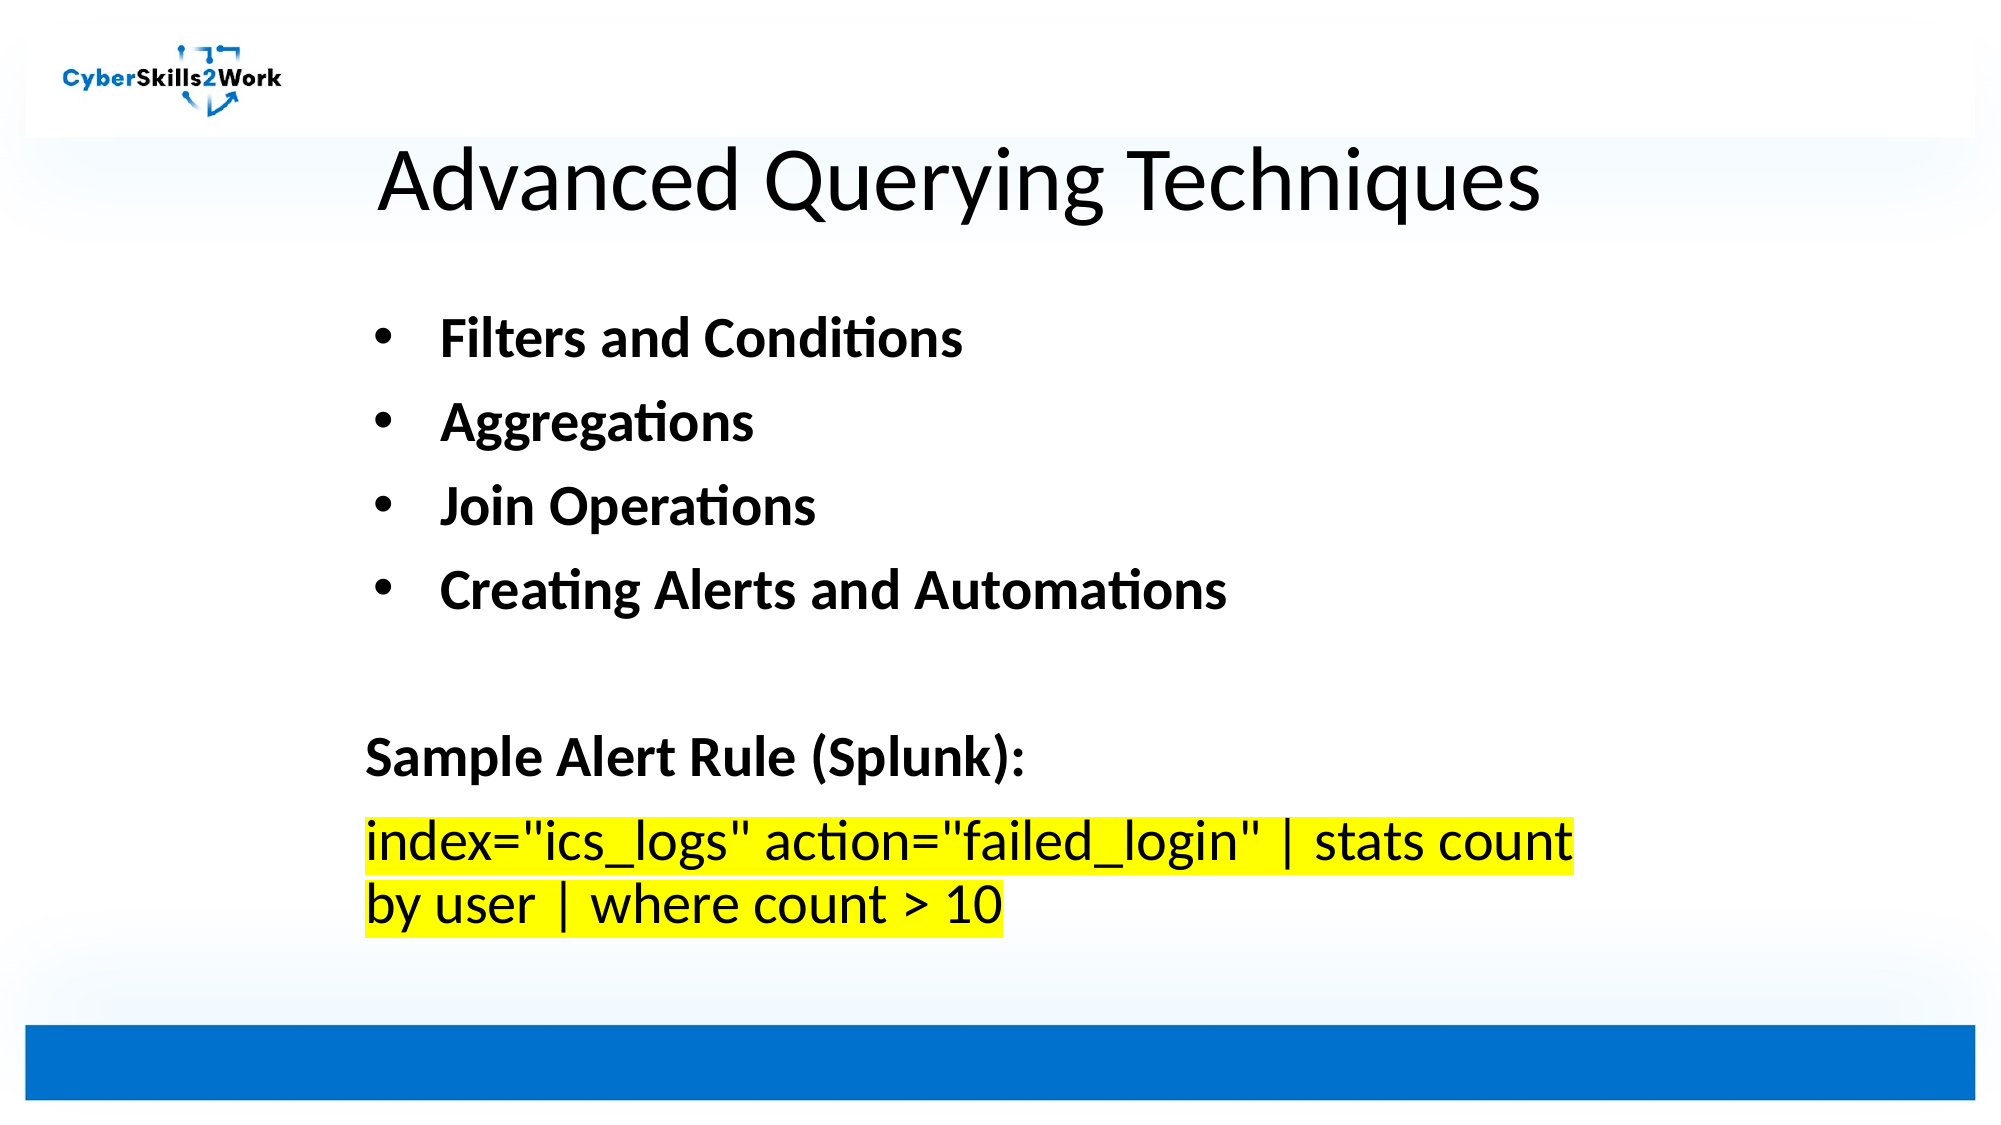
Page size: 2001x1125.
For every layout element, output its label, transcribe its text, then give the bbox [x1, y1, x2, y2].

picture [0, 0, 2000, 1125]
title Advanced Querying Techniques [362, 112, 1638, 250]
list Filters and Conditions Aggregations Join Operations Creating Alerts and Automations Sample Alert Rule (Splunk): index="ics_logs" action="failed_login" | stats count by user | where count > 10 [350, 299, 1625, 1050]
